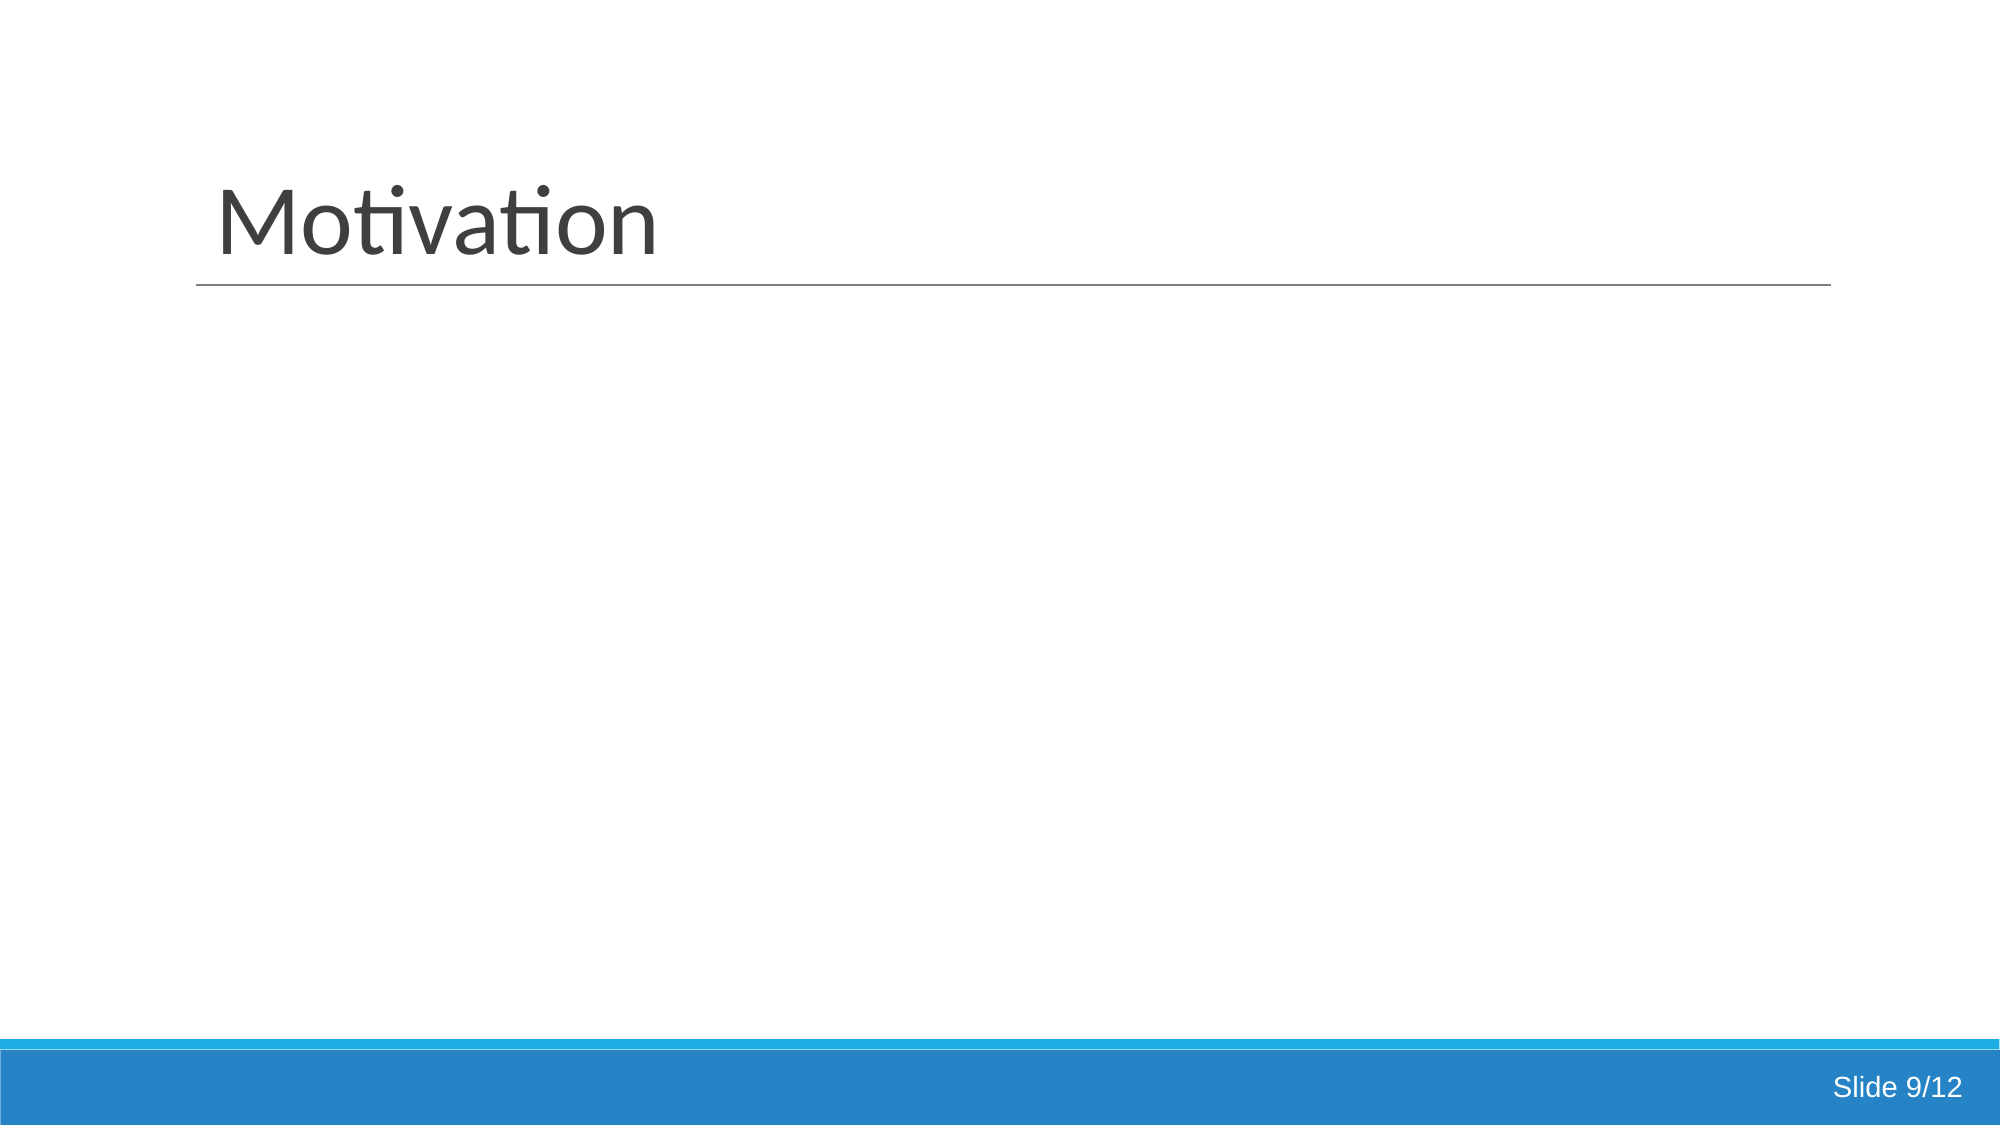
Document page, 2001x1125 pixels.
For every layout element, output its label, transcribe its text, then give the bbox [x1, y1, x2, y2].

title Motivation [200, 44, 1850, 283]
text_box Slide 9/12 [1817, 1053, 2000, 1125]
